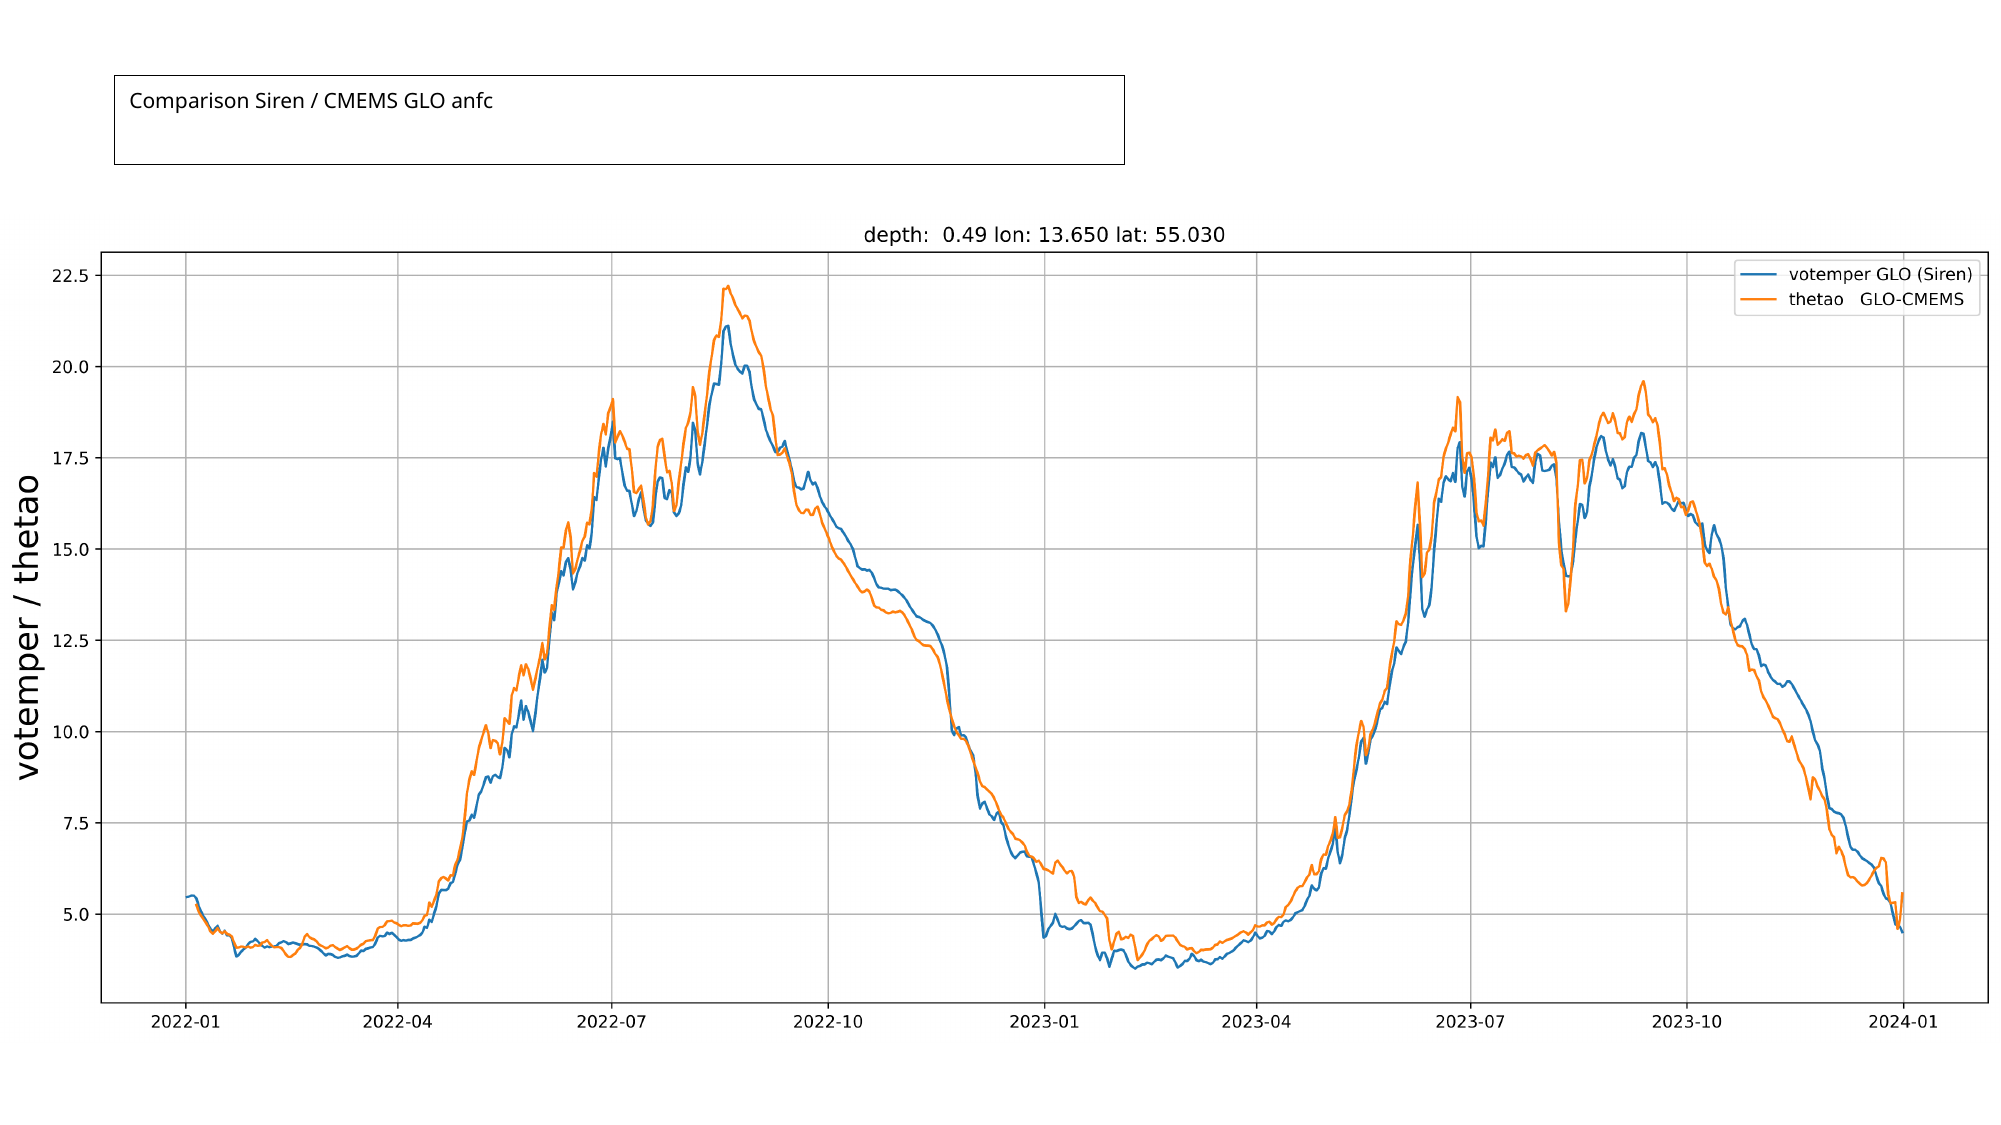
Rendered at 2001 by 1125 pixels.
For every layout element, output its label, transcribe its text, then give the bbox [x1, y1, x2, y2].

list Comparison Siren / CMEMS GLO anfc [114, 75, 1125, 165]
picture [0, 213, 2000, 1043]
